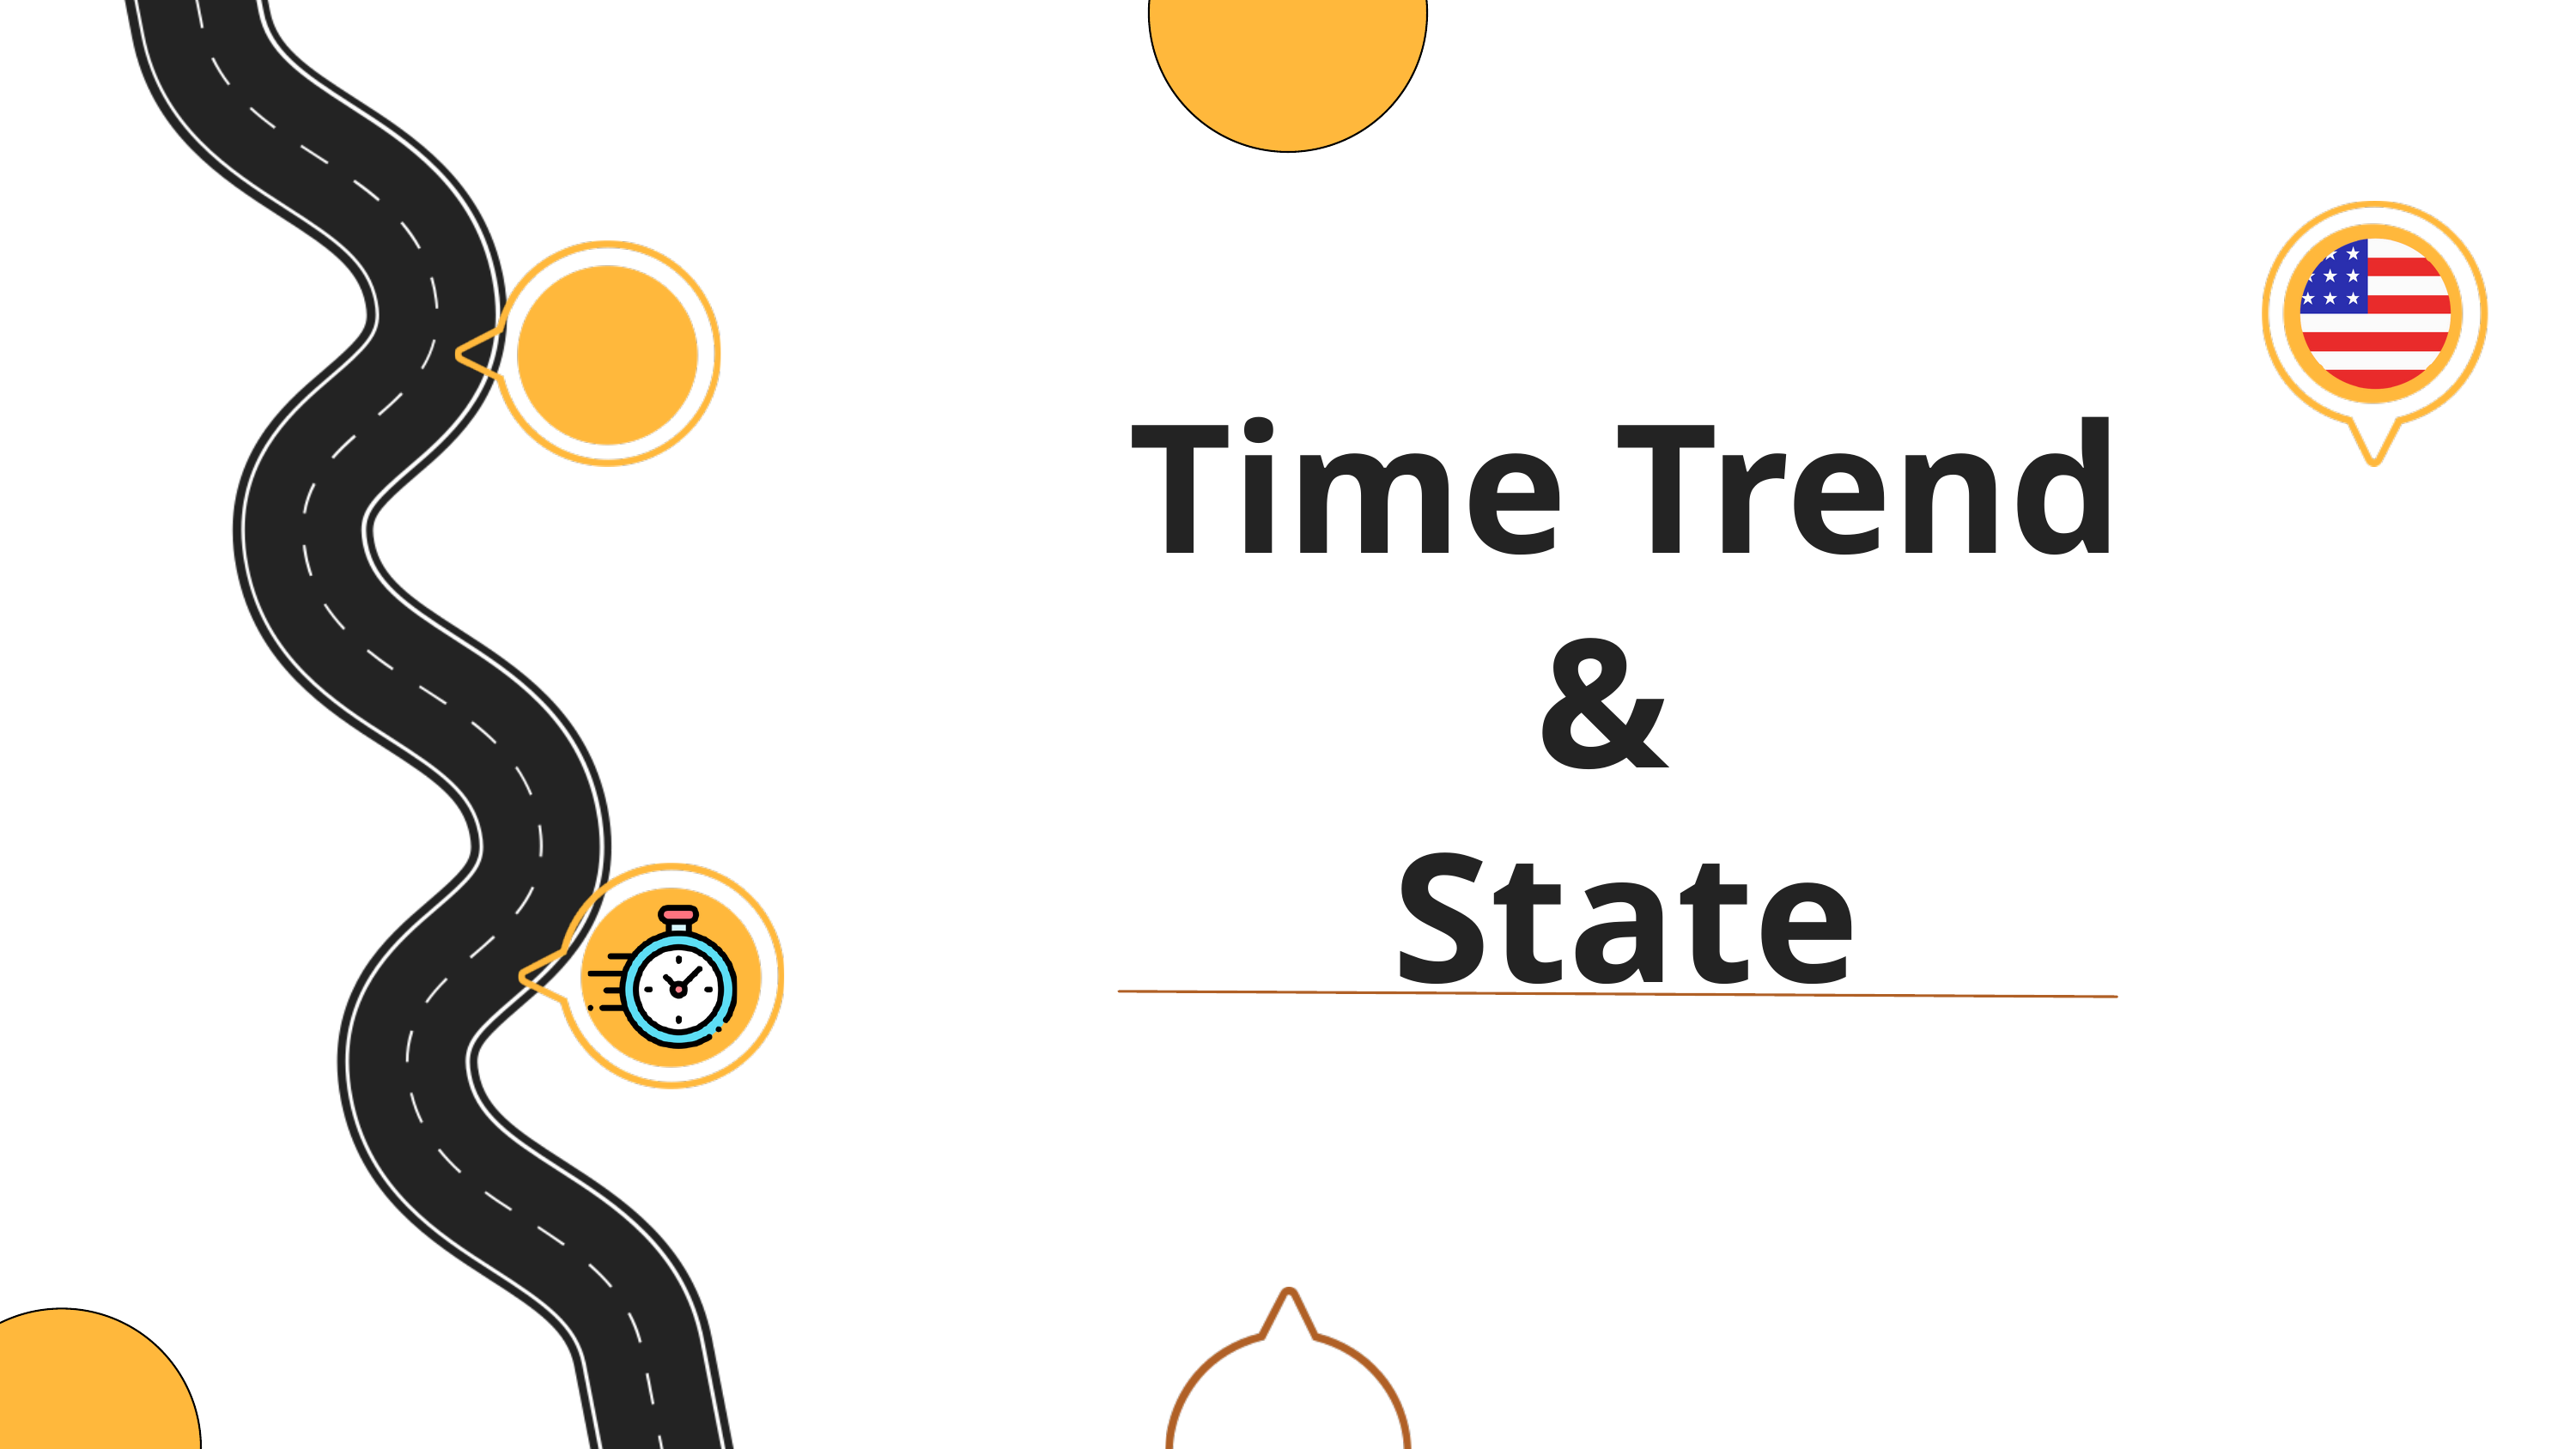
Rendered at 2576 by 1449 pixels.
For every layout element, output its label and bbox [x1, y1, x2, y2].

text_box [2289, 227, 2461, 399]
text_box [0, 1308, 202, 1449]
text_box [1148, 0, 1428, 153]
text_box [587, 901, 738, 1052]
text_box [518, 863, 785, 1089]
text_box [106, 0, 744, 1449]
text_box [2262, 201, 2488, 467]
text_box [961, 312, 2290, 1090]
text_box [1165, 1287, 1412, 1449]
text_box [454, 240, 721, 467]
